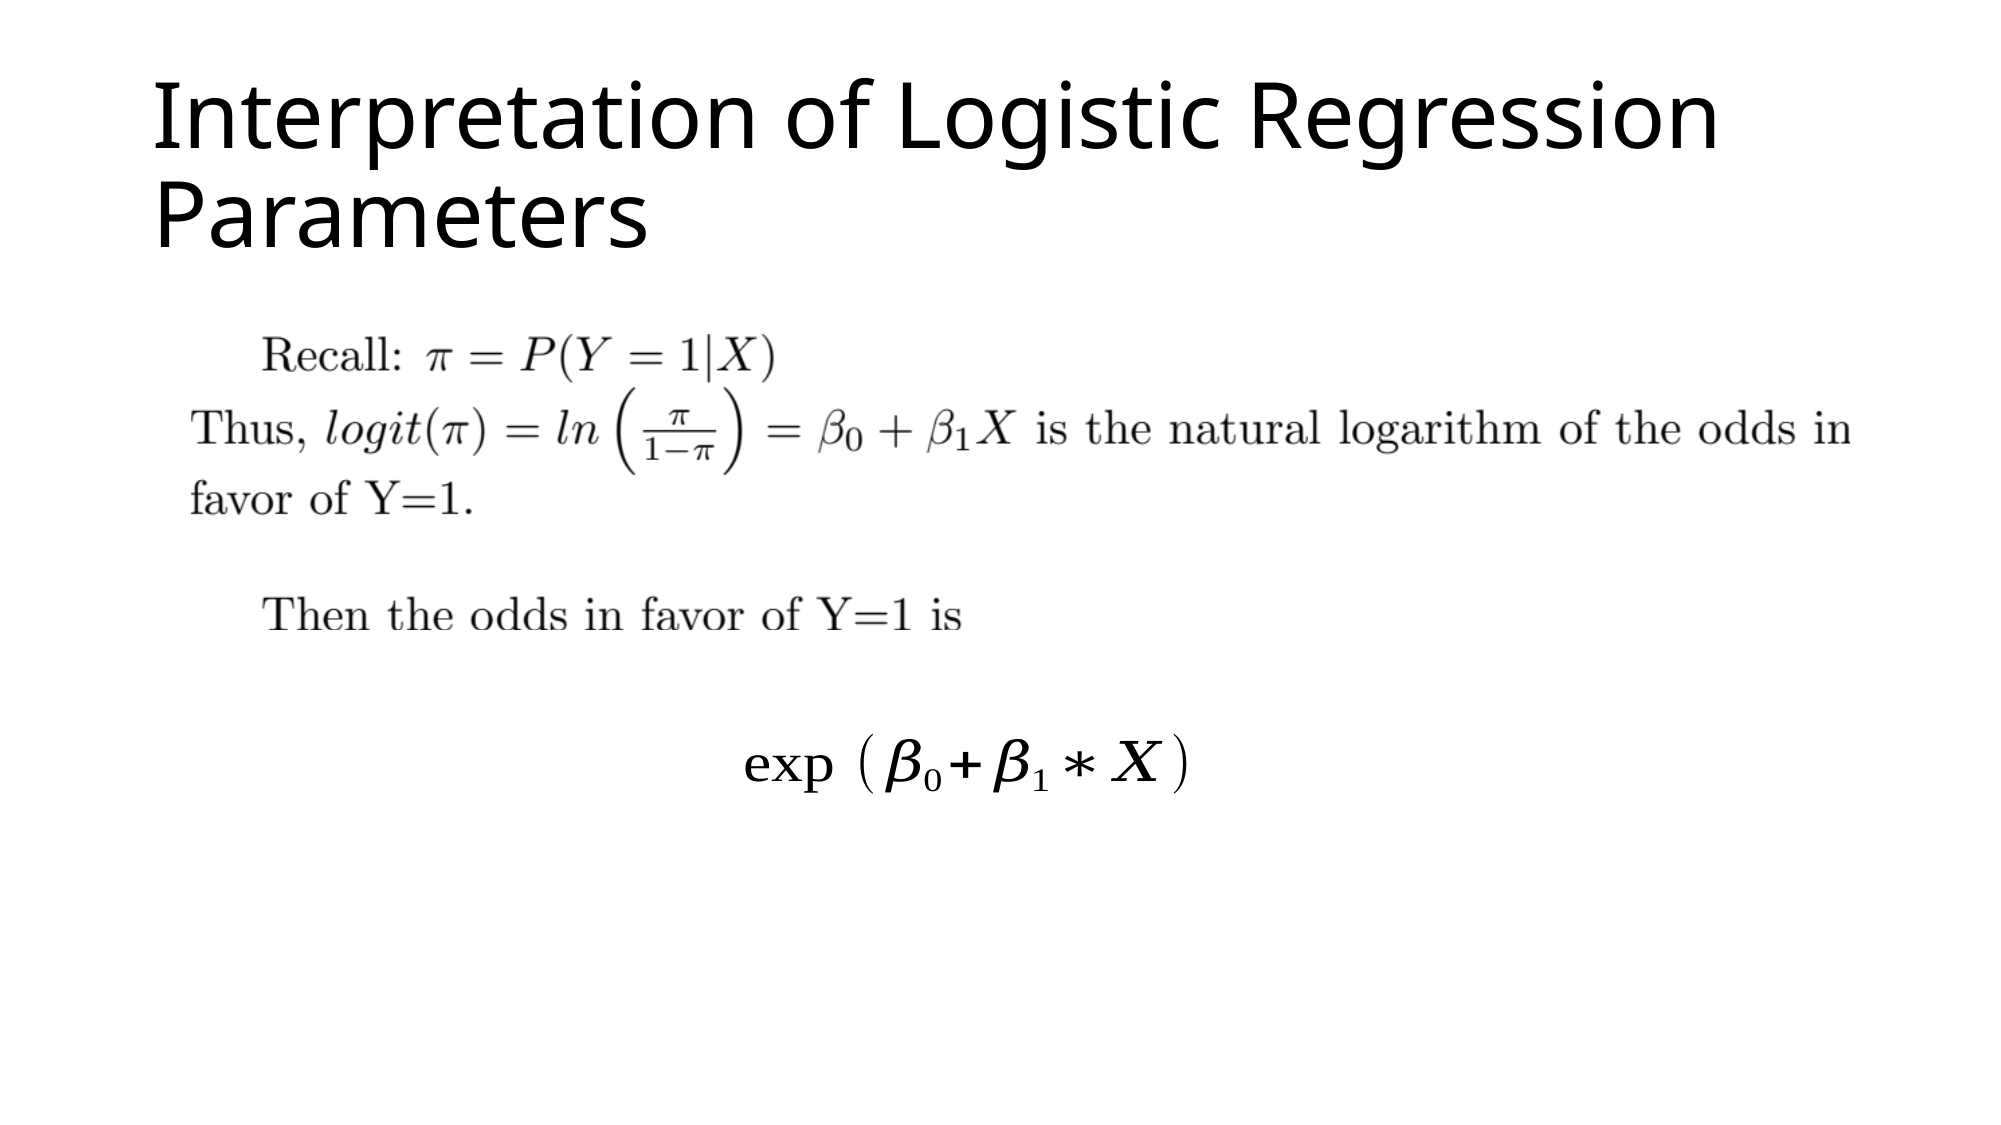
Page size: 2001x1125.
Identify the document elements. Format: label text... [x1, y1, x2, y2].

title Interpretation of Logistic Regression Parameters [137, 59, 1863, 278]
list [190, 334, 1850, 630]
